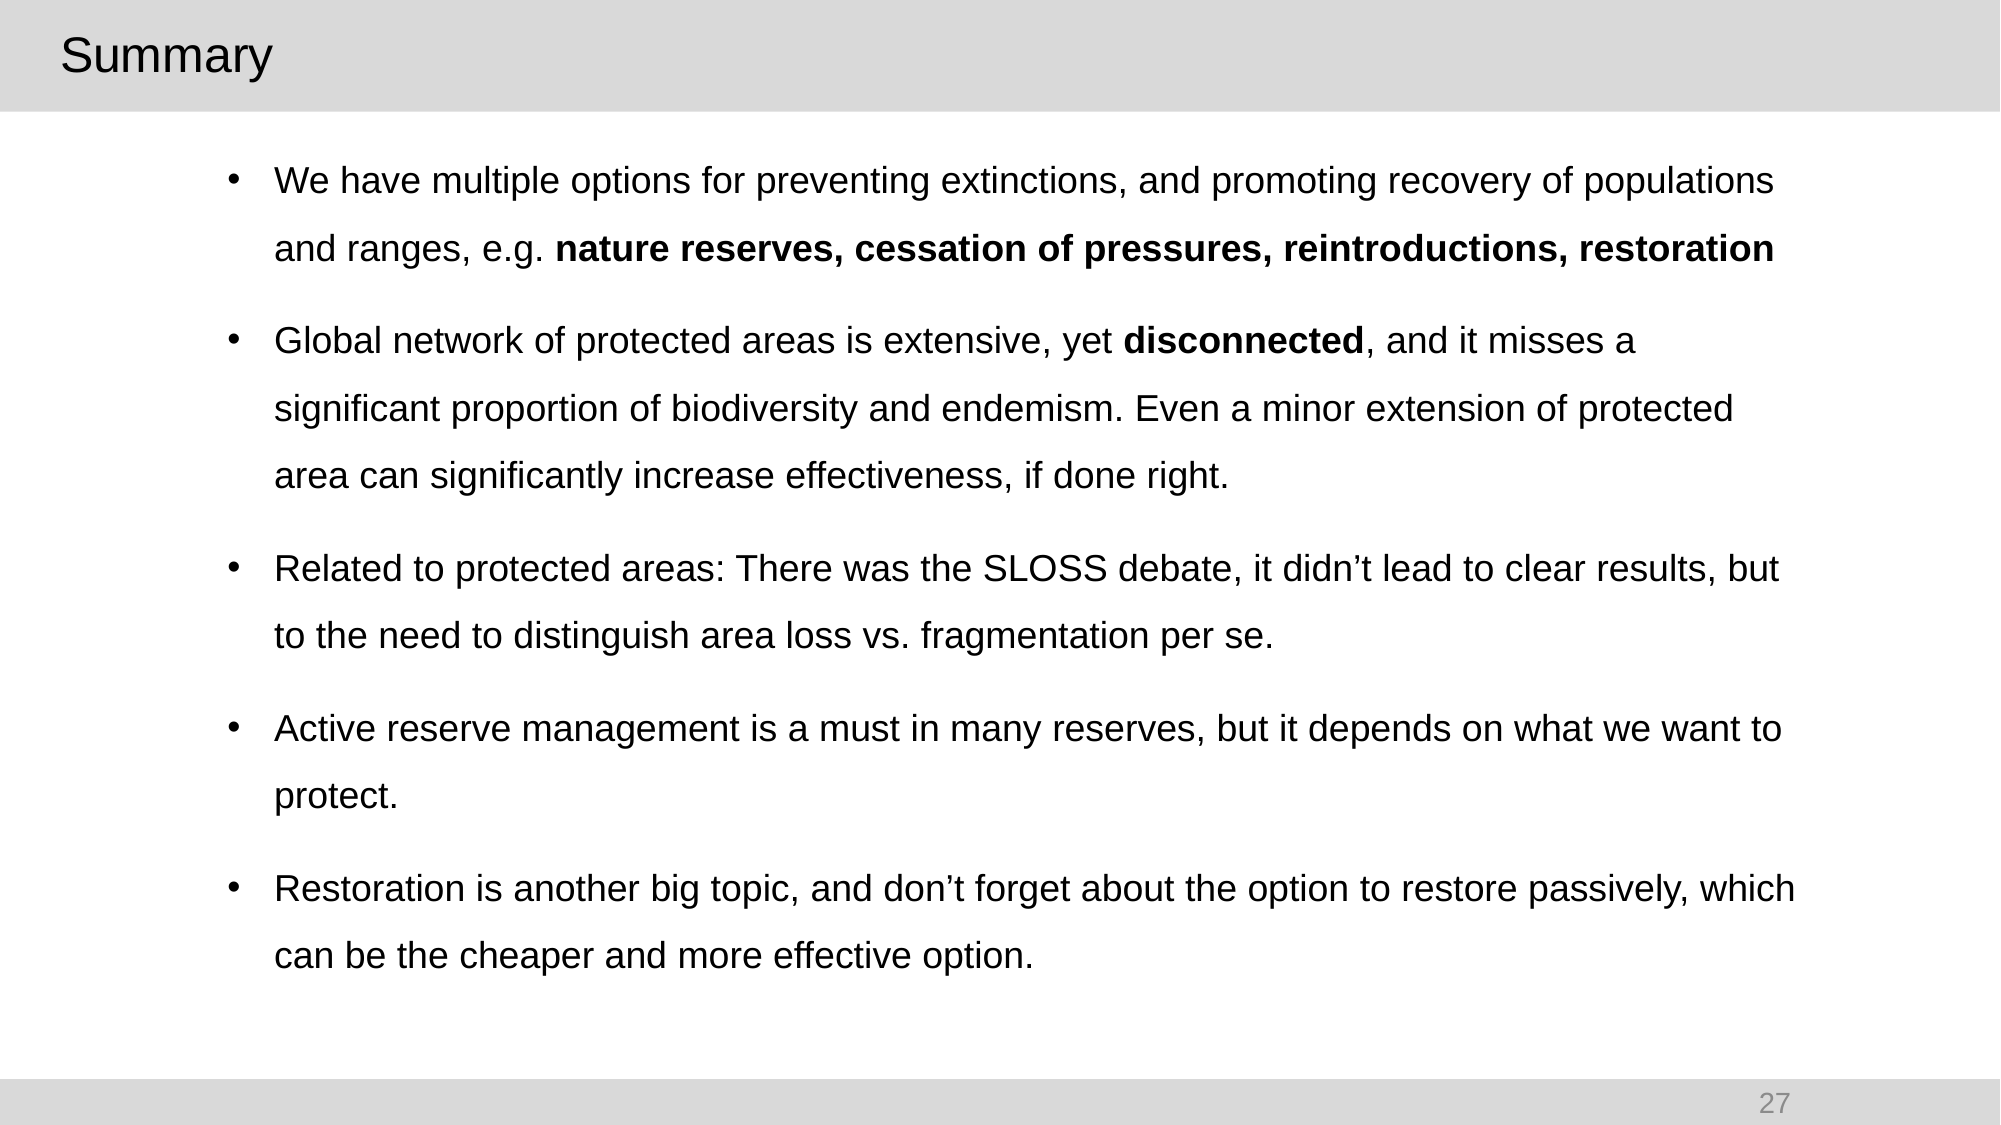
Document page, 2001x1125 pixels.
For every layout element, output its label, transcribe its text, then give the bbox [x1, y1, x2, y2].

text_box We have multiple options for preventing extinctions, and promoting recovery of populations and ranges, e.g. nature reserves, cessation of pressures, reintroductions, restoration Global network of protected areas is extensive, yet disconnected, and it misses a significant proportion of biodiversity and endemism. Even a minor extension of protected area can significantly increase effectiveness, if done right. Related to protected areas: There was the SLOSS debate, it didn’t lead to clear results, but to the need to distinguish area loss vs. fragmentation per se. Active reserve management is a must in many reserves, but it depends on what we want to protect. Restoration is another big topic, and don’t forget about the option to restore passively, which can be the cheaper and more effective option. [212, 126, 1824, 984]
footer [0, 1079, 1550, 1125]
slide_number 27 [1550, 1079, 2000, 1125]
title Summary [0, 0, 2000, 112]
